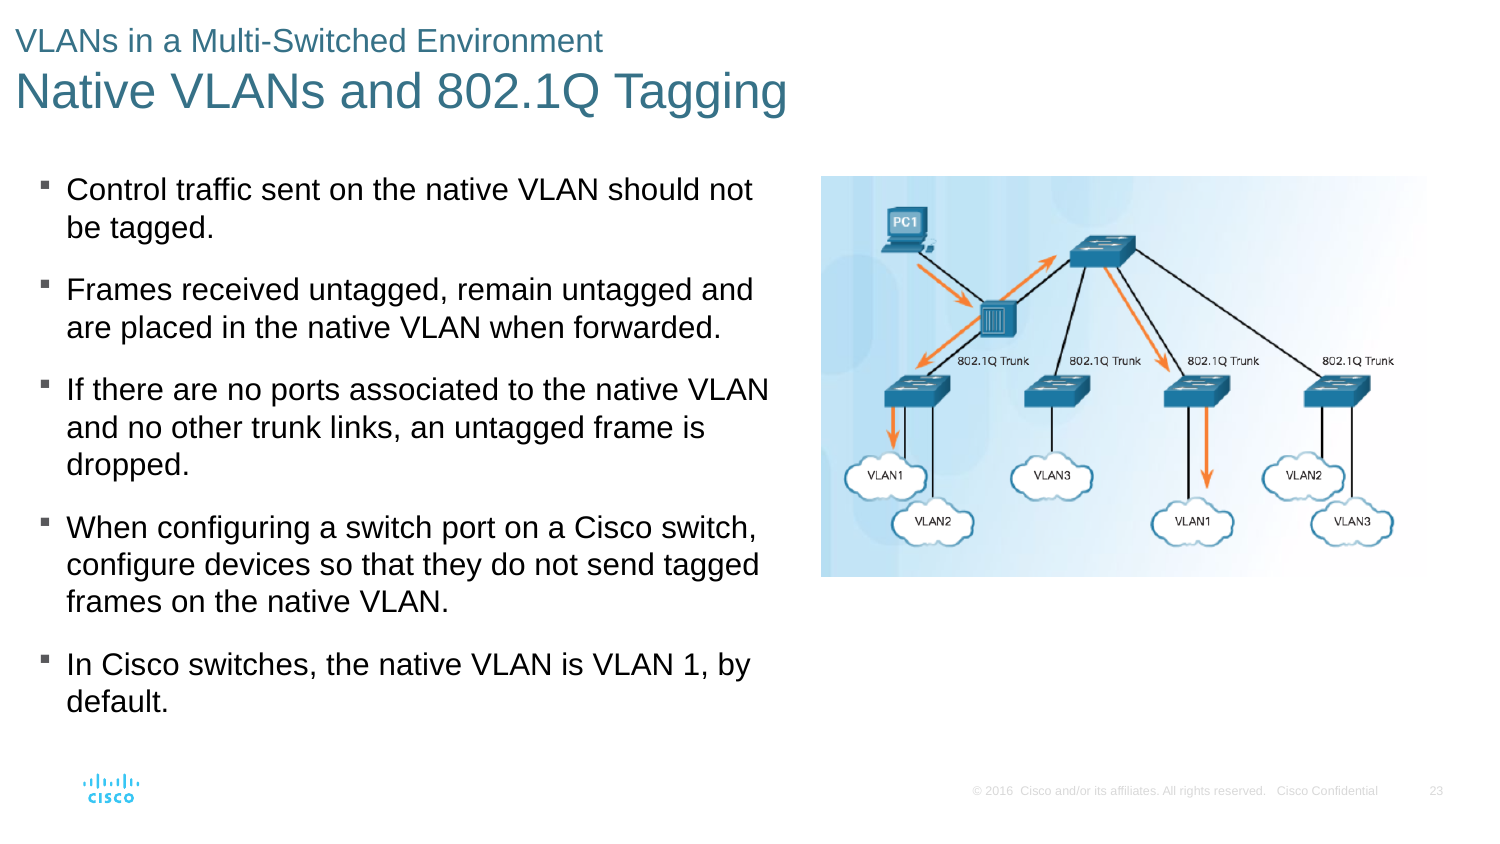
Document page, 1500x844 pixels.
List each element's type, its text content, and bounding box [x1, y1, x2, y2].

picture [820, 176, 1428, 578]
title VLANs in a Multi-Switched Environment Native VLANs and 802.1Q Tagging [0, 6, 1500, 131]
list Control traffic sent on the native VLAN should not be tagged. Frames received untagged, remain untagged and are placed in the native VLAN when forwarded. If there are no ports associated to the native VLAN and no other trunk links, an untagged frame is dropped. When configuring a switch port on a Cisco switch, configure devices so that they do not send tagged frames on the native VLAN. In Cisco switches, the native VLAN is VLAN 1, by default. [23, 162, 821, 723]
